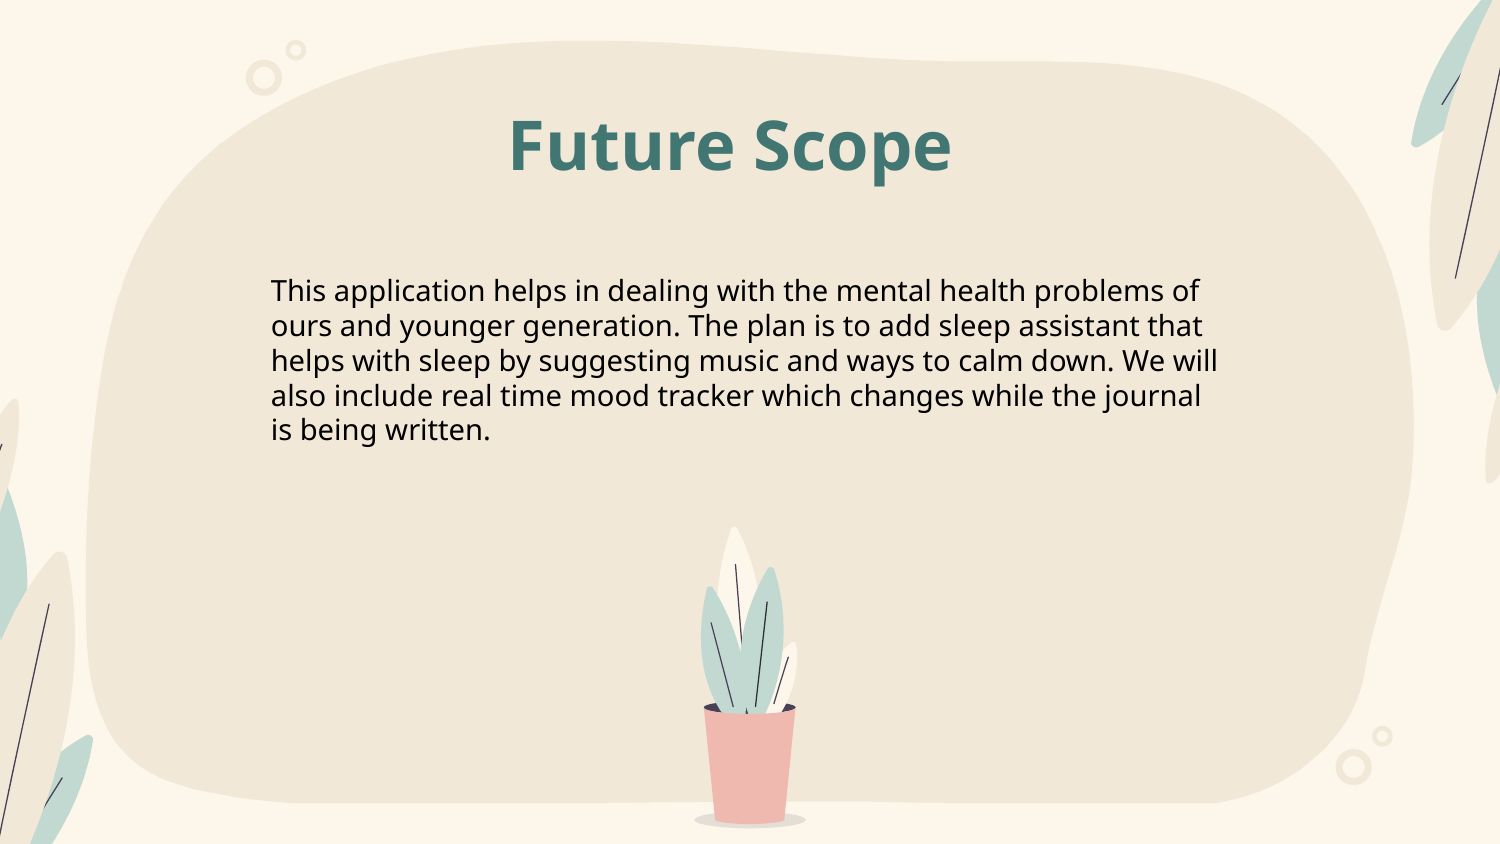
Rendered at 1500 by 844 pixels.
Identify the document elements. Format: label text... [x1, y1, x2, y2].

title Future Scope [107, 105, 1372, 181]
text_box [694, 526, 806, 829]
text_box This application helps in dealing with the mental health problems of ours and younger generation. The plan is to add sleep assistant that helps with sleep by suggesting music and ways to calm down. We will also include real time mood tracker which changes while the journal is being written. [255, 256, 1245, 497]
